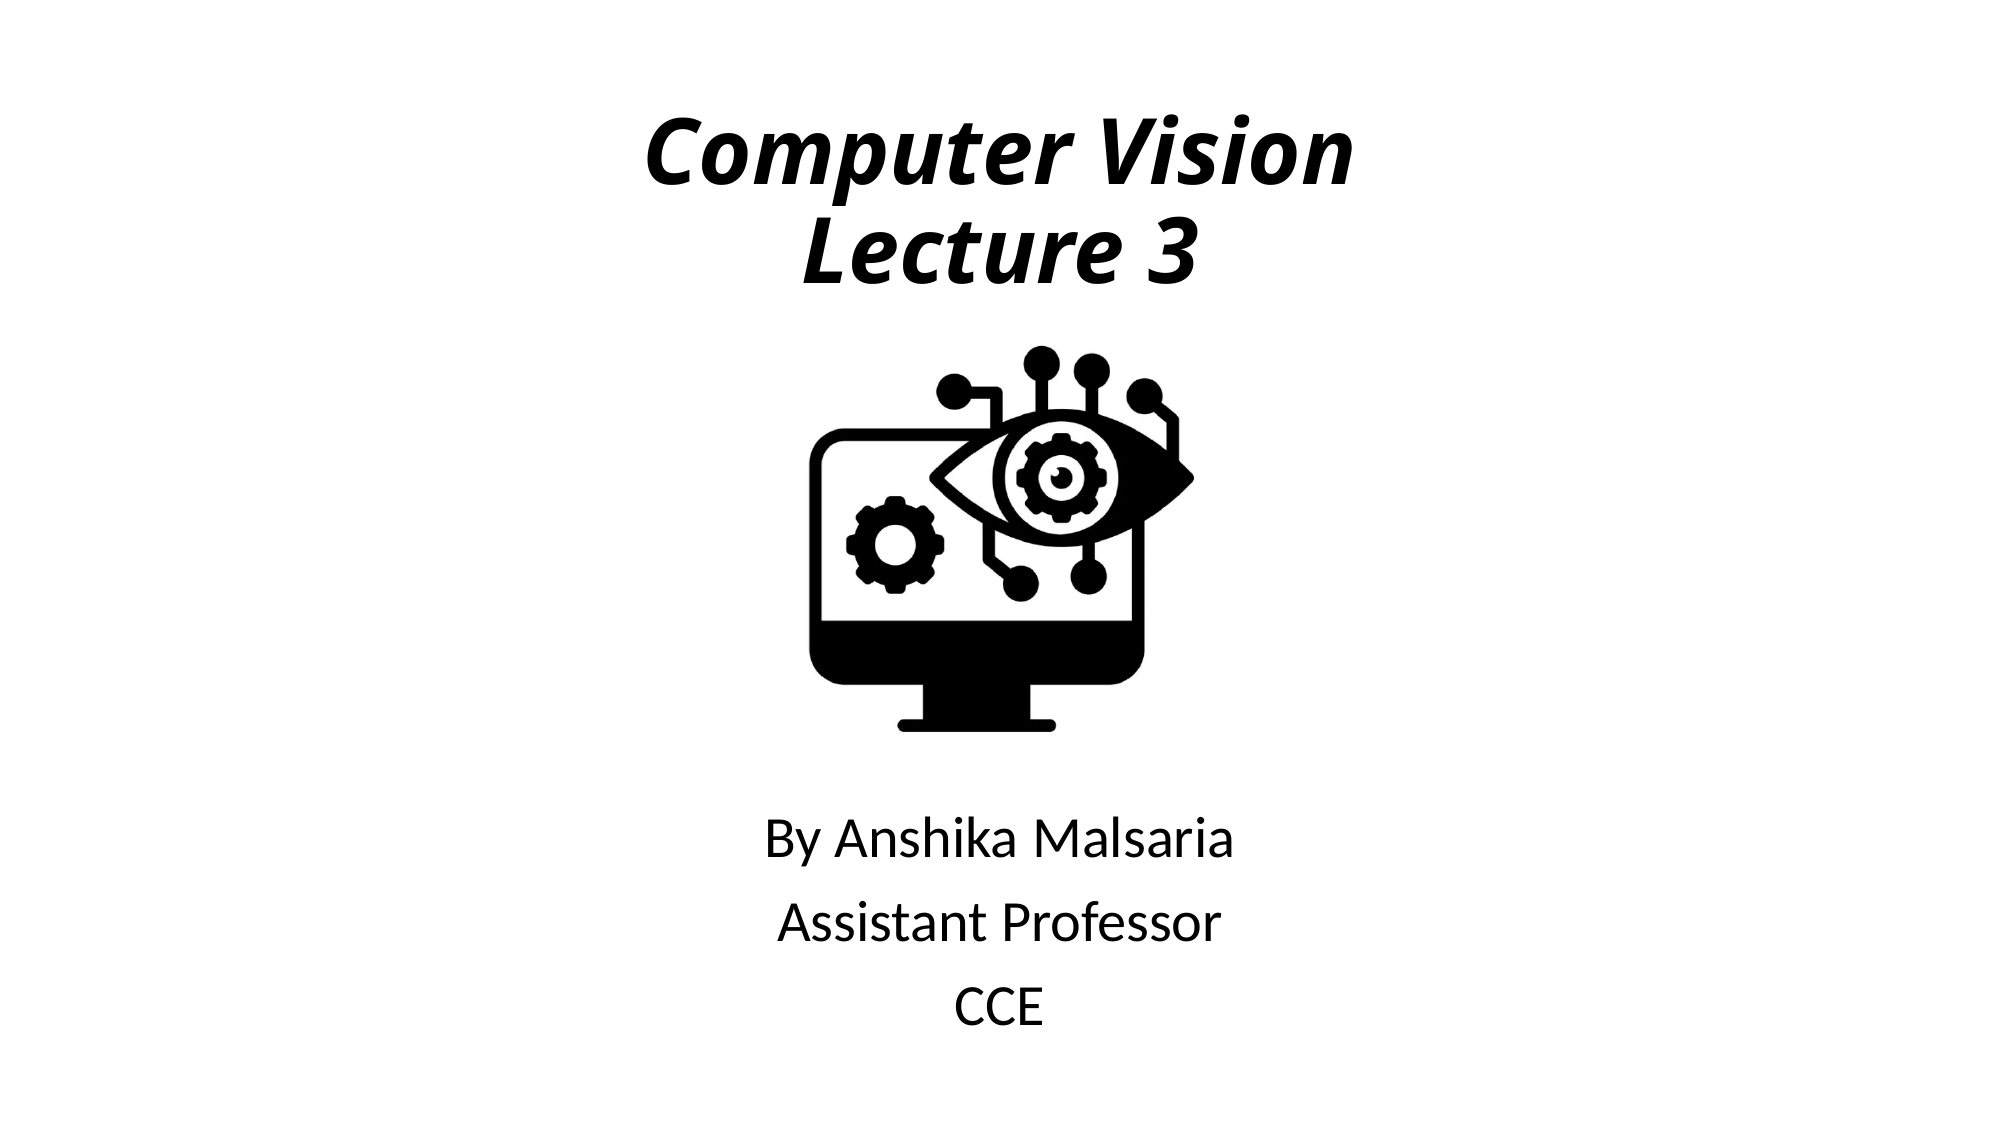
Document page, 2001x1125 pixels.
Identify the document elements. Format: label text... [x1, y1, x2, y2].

subtitle By Anshika Malsaria Assistant Professor CCE [474, 800, 1525, 1088]
picture [695, 337, 1305, 763]
title Computer Vision Lecture 3 [206, 83, 1794, 325]
